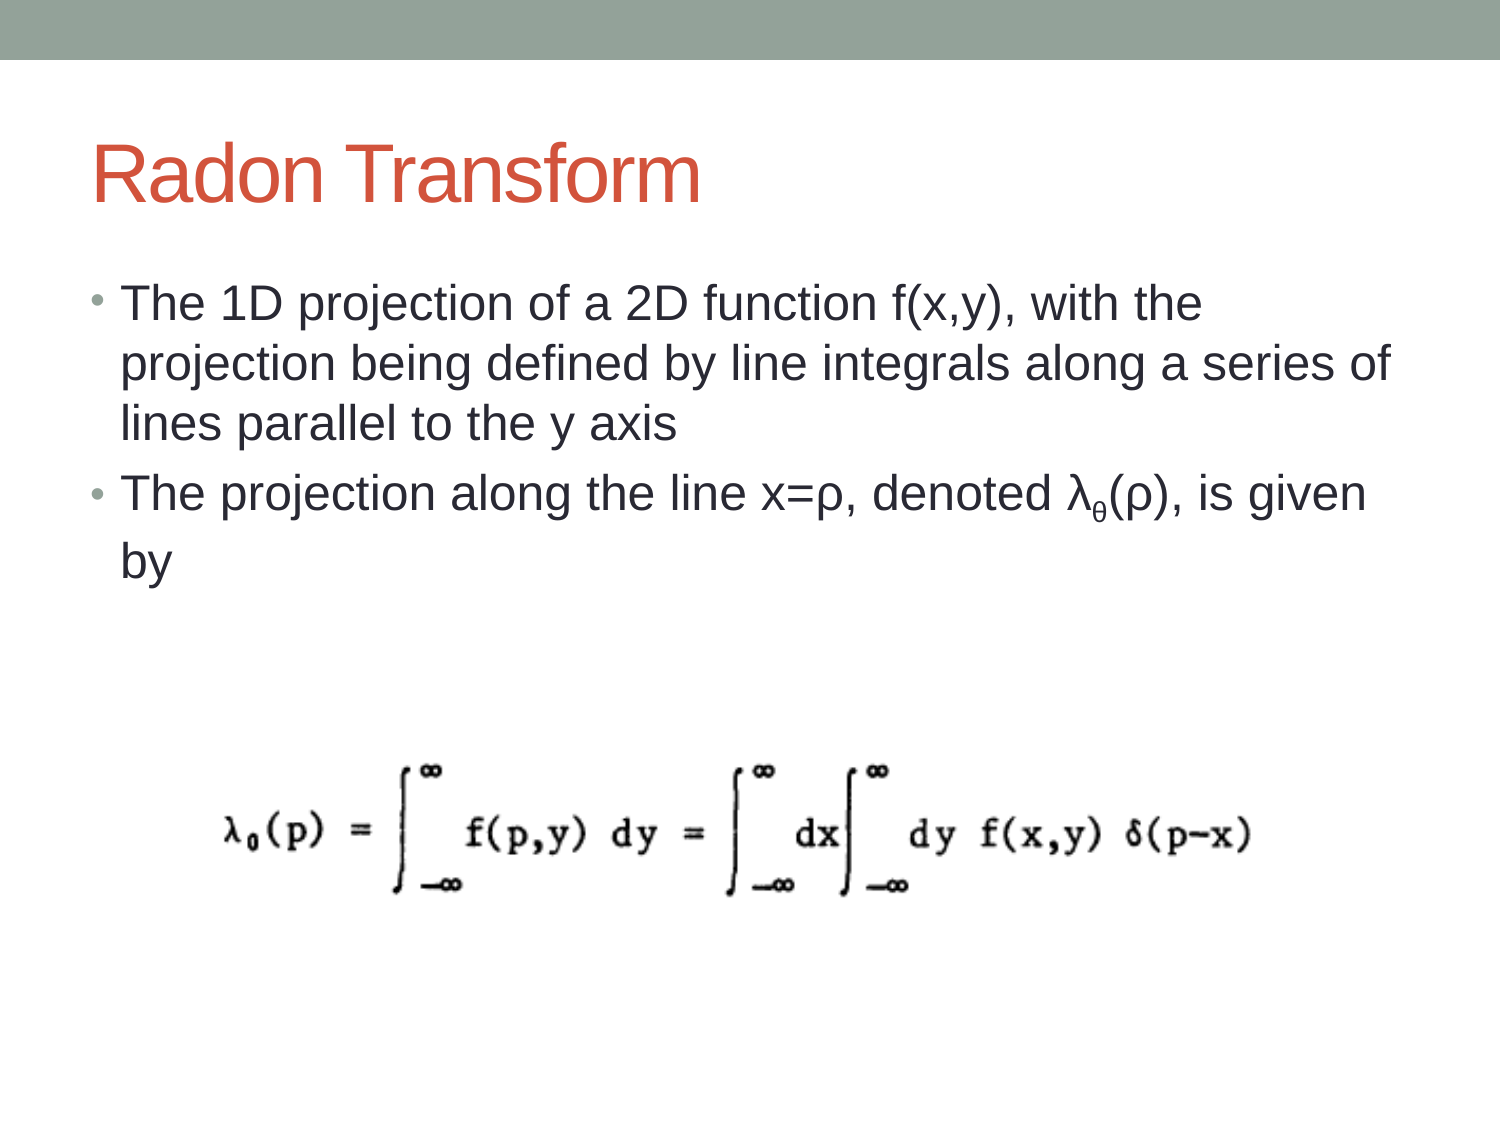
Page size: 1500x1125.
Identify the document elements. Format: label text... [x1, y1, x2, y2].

list The 1D projection of a 2D function f(x,y), with the projection being defined by line integrals along a series of lines parallel to the y axis The projection along the line x=ρ, denoted λθ(ρ), is given by [75, 262, 1425, 1063]
title Radon Transform [75, 87, 1425, 250]
picture [187, 749, 1274, 926]
